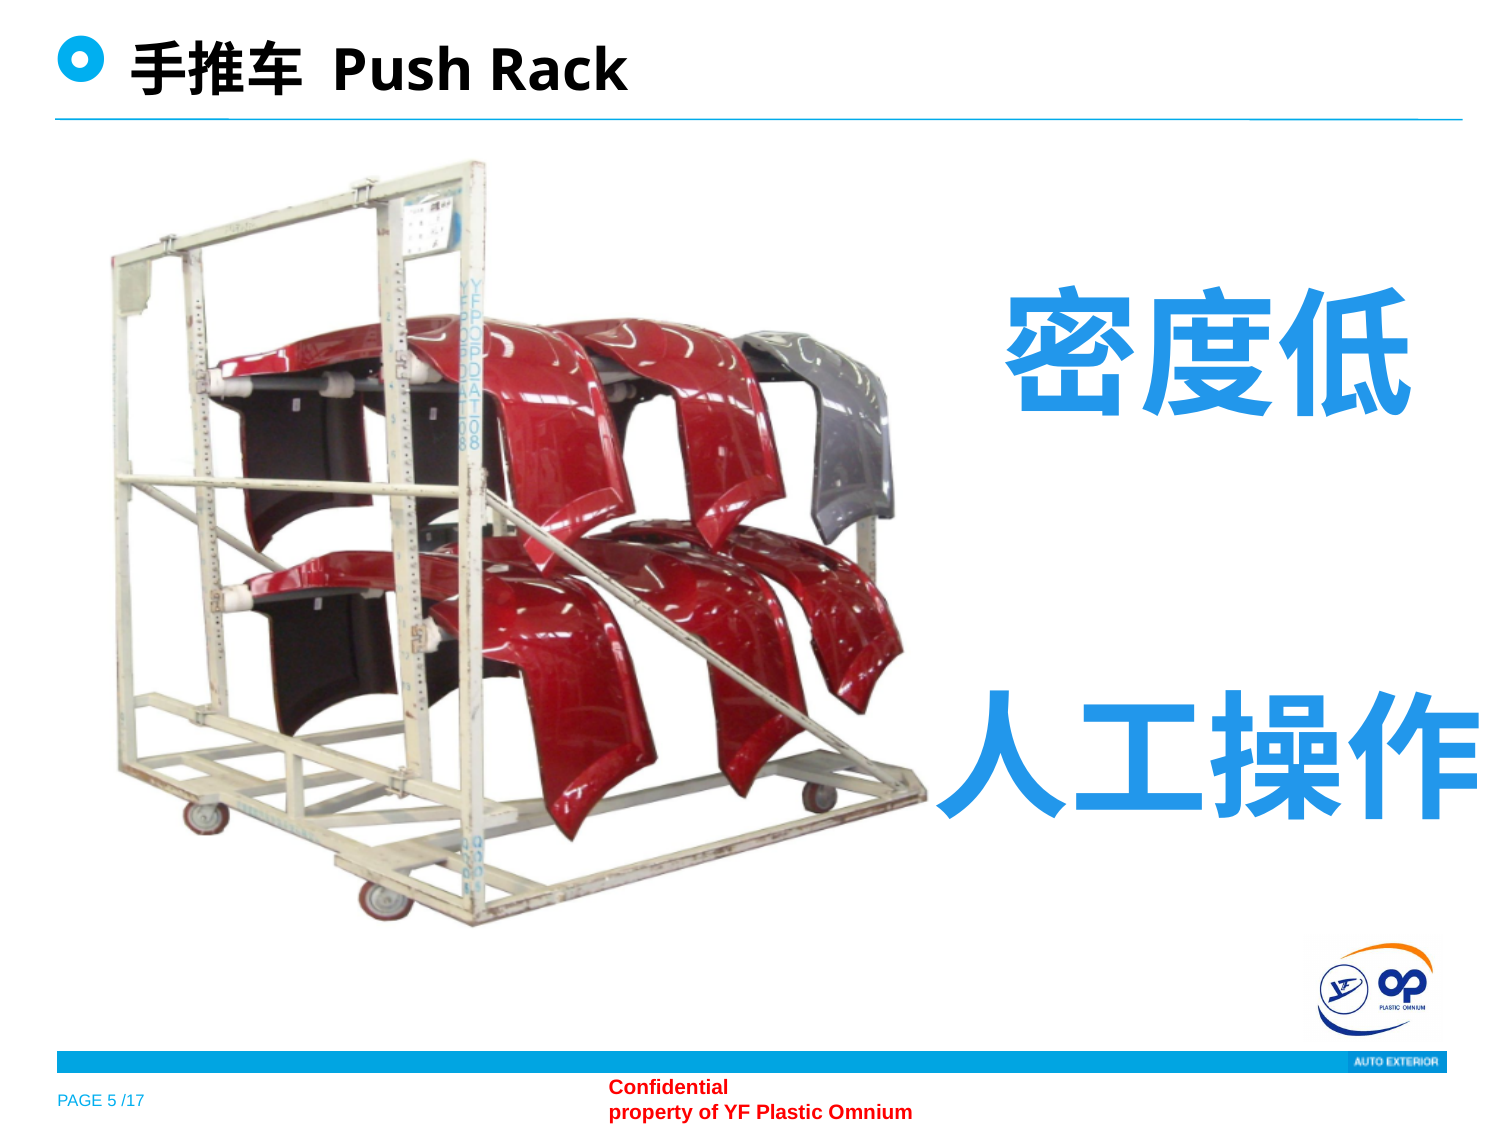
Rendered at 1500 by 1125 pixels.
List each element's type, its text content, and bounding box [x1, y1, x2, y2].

picture [1387, 1057, 1437, 1066]
picture [1303, 934, 1443, 1042]
picture [1354, 1057, 1383, 1066]
text_box PAGE 5 /17 [57, 1072, 1263, 1111]
text_box 手推车 Push Rack [37, 24, 1488, 95]
text_box 人工操作 [956, 662, 1500, 843]
picture [76, 155, 952, 940]
text_box 密度低 [980, 260, 1436, 440]
